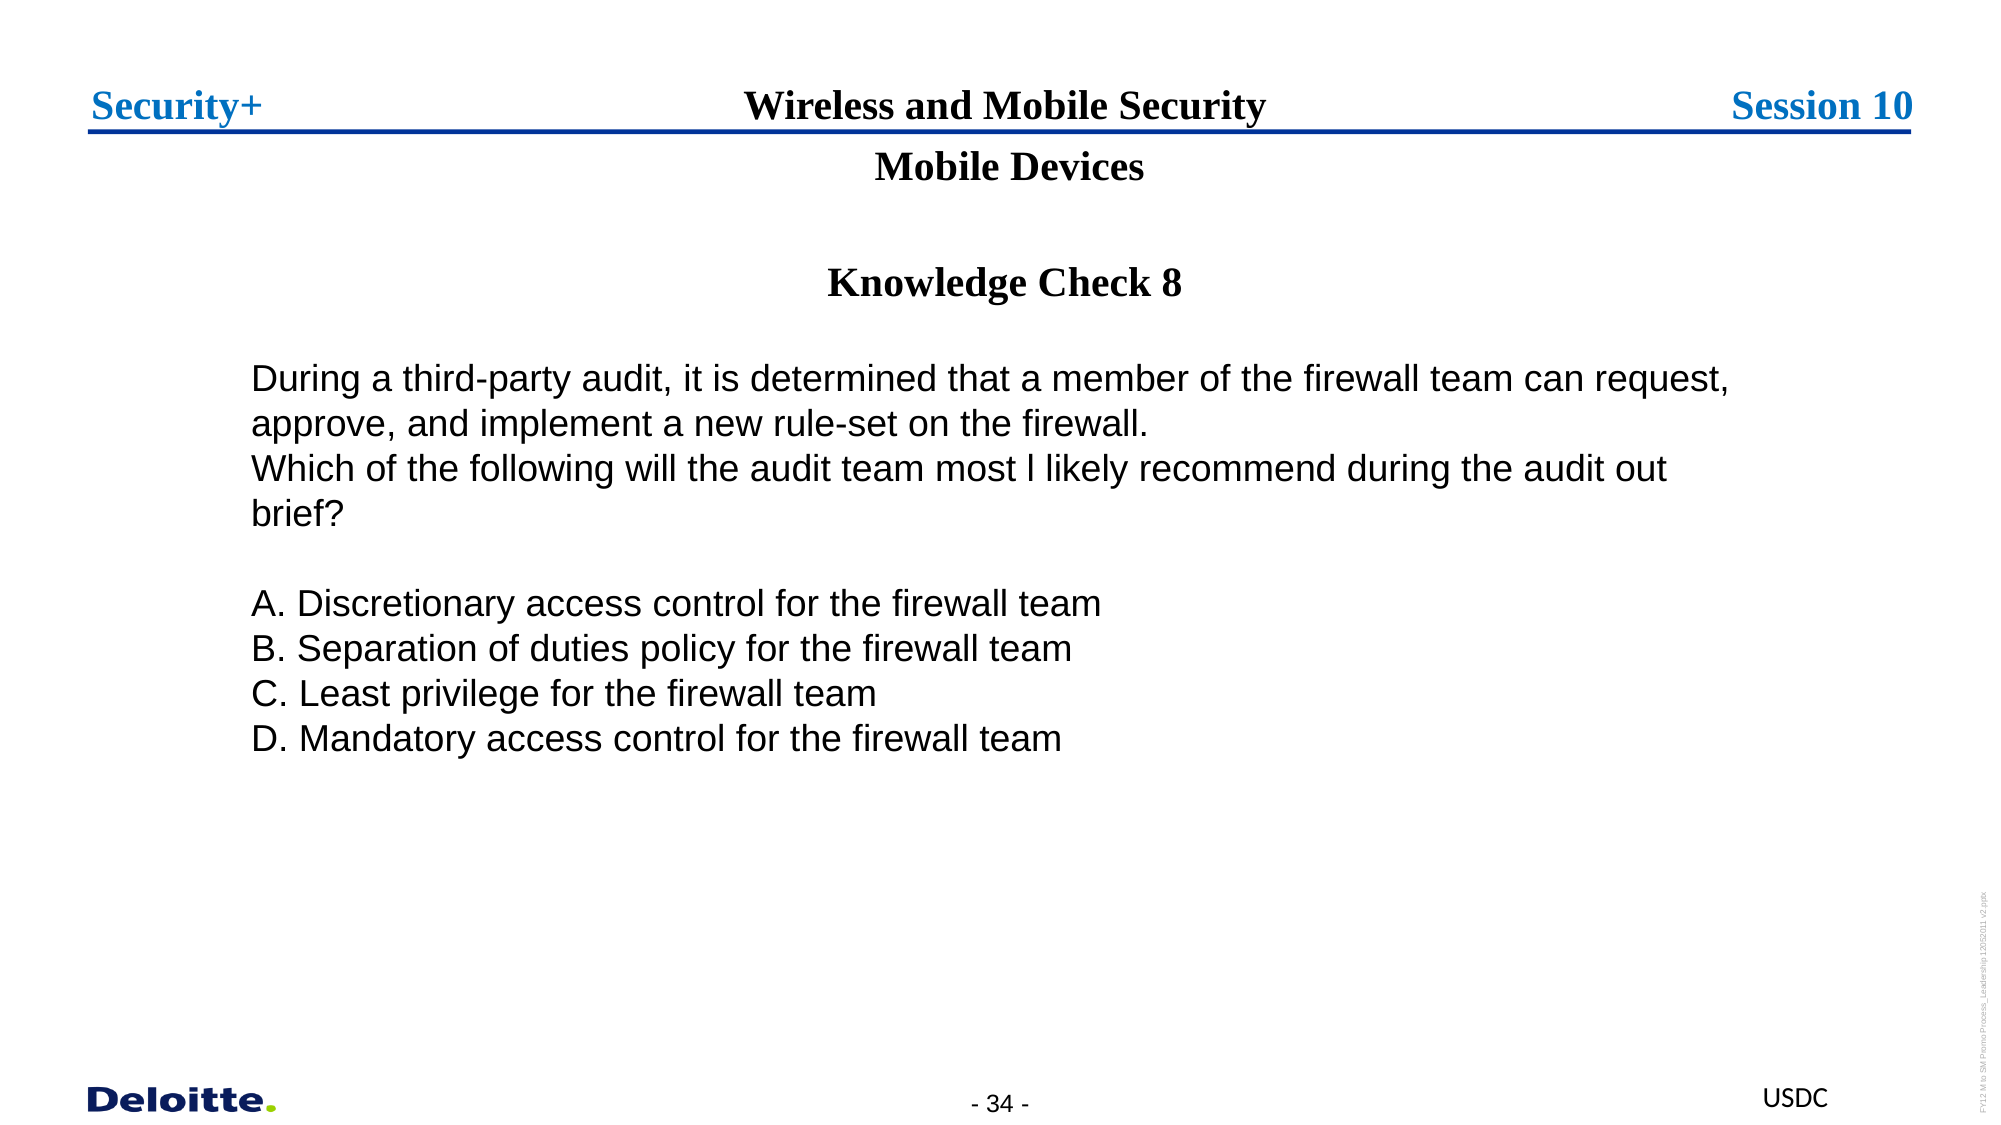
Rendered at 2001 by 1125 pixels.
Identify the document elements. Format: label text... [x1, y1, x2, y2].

text_box Mobile Devices [660, 131, 1340, 197]
text_box Session 10 [1909, 78, 1914, 156]
text_box Security+ [91, 78, 1909, 156]
picture [86, 1085, 277, 1113]
title Wireless and Mobile Security [96, 77, 1915, 267]
text_box Knowledge Check 8 During a third-party audit, it is determined that a member of the firewall team can request, approve, and implement a new rule-set on the firewall. Which of the following will the audit team most l likely recommend during the audit out brief? A. Discretionary access control for the firewall team B. Separation of duties policy for the firewall team C. Least privilege for the firewall team D. Mandatory access control for the firewall team [236, 246, 1775, 767]
